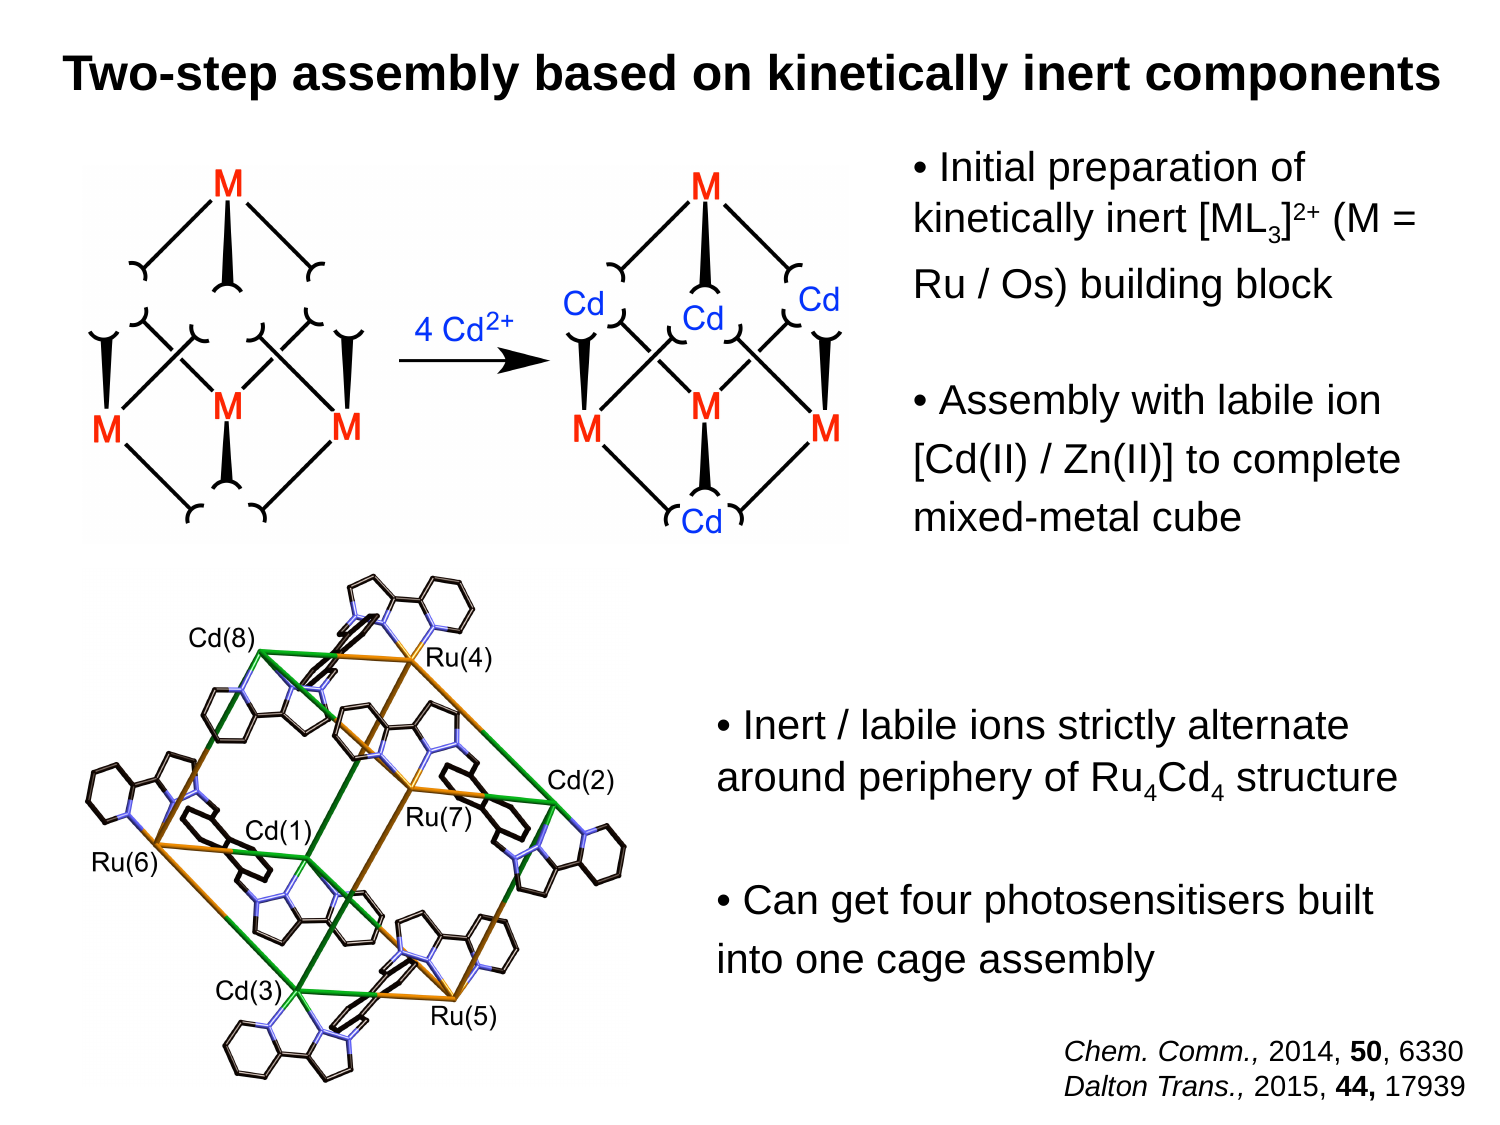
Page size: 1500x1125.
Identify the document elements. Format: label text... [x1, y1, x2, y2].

text_box Two-step assembly based on kinetically inert components [47, 33, 1458, 108]
text_box • Initial preparation of kinetically inert [ML3]2+ (M = Ru / Os) building block • Assembly with labile ion [Cd(II) / Zn(II)] to complete mixed-metal cube [898, 124, 1449, 548]
picture [82, 567, 631, 1088]
picture [82, 165, 850, 544]
text_box Chem. Comm., 2014, 50, 6330 Dalton Trans., 2015, 44, 17939 [1048, 1025, 1482, 1110]
text_box • Inert / labile ions strictly alternate around periphery of Ru4Cd4 structure • Can get four photosensitisers built into one cage assembly [701, 682, 1449, 989]
